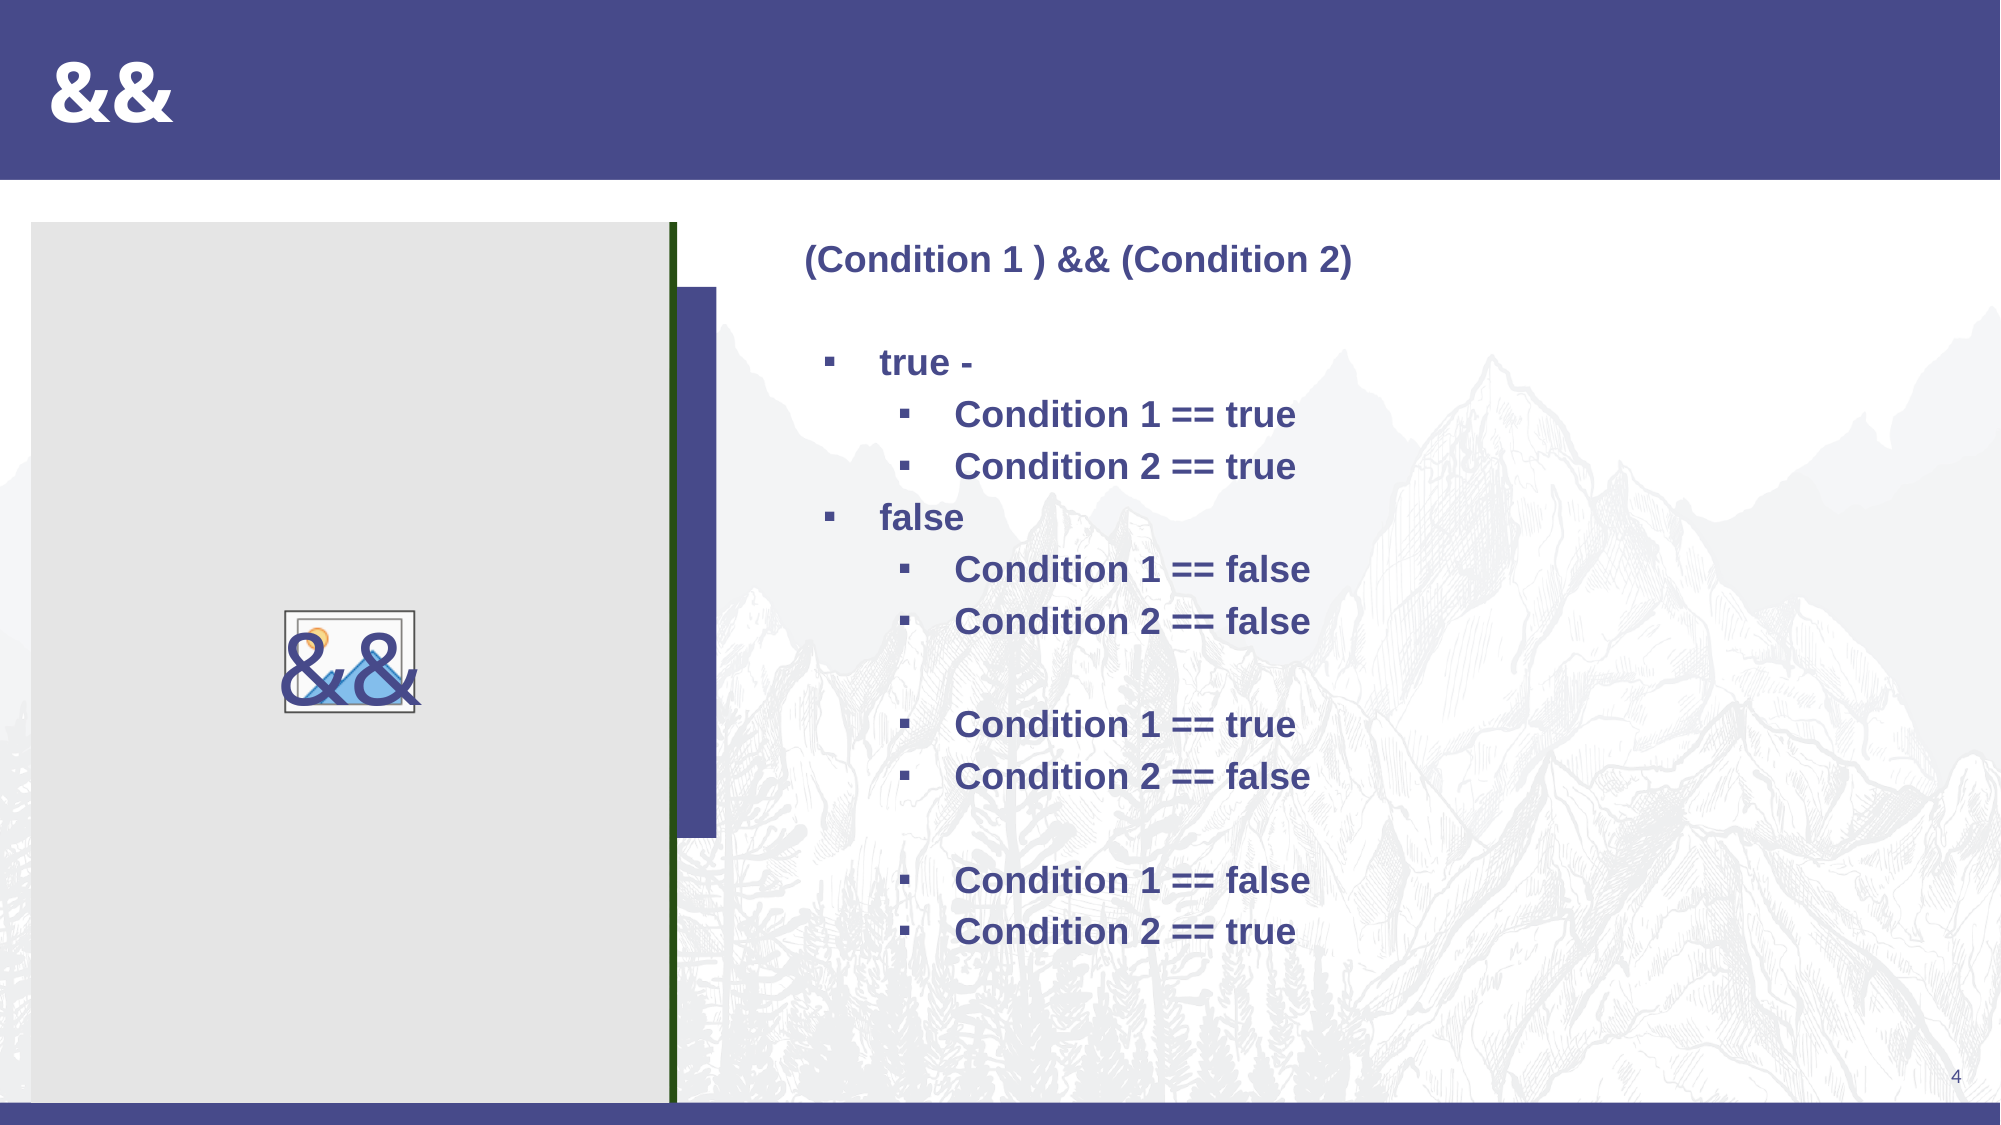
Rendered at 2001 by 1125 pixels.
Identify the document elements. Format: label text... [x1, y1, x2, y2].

slide_number 4 [1897, 1049, 1968, 1101]
list (Condition 1 ) && (Condition 2) true - Condition 1 == true Condition 2 == true false Condition 1 == false Condition 2 == false Condition 1 == true Condition 2 == false Condition 1 == false Condition 2 == true [786, 222, 1968, 1047]
picture [30, 222, 670, 1103]
title && [31, 16, 1591, 162]
